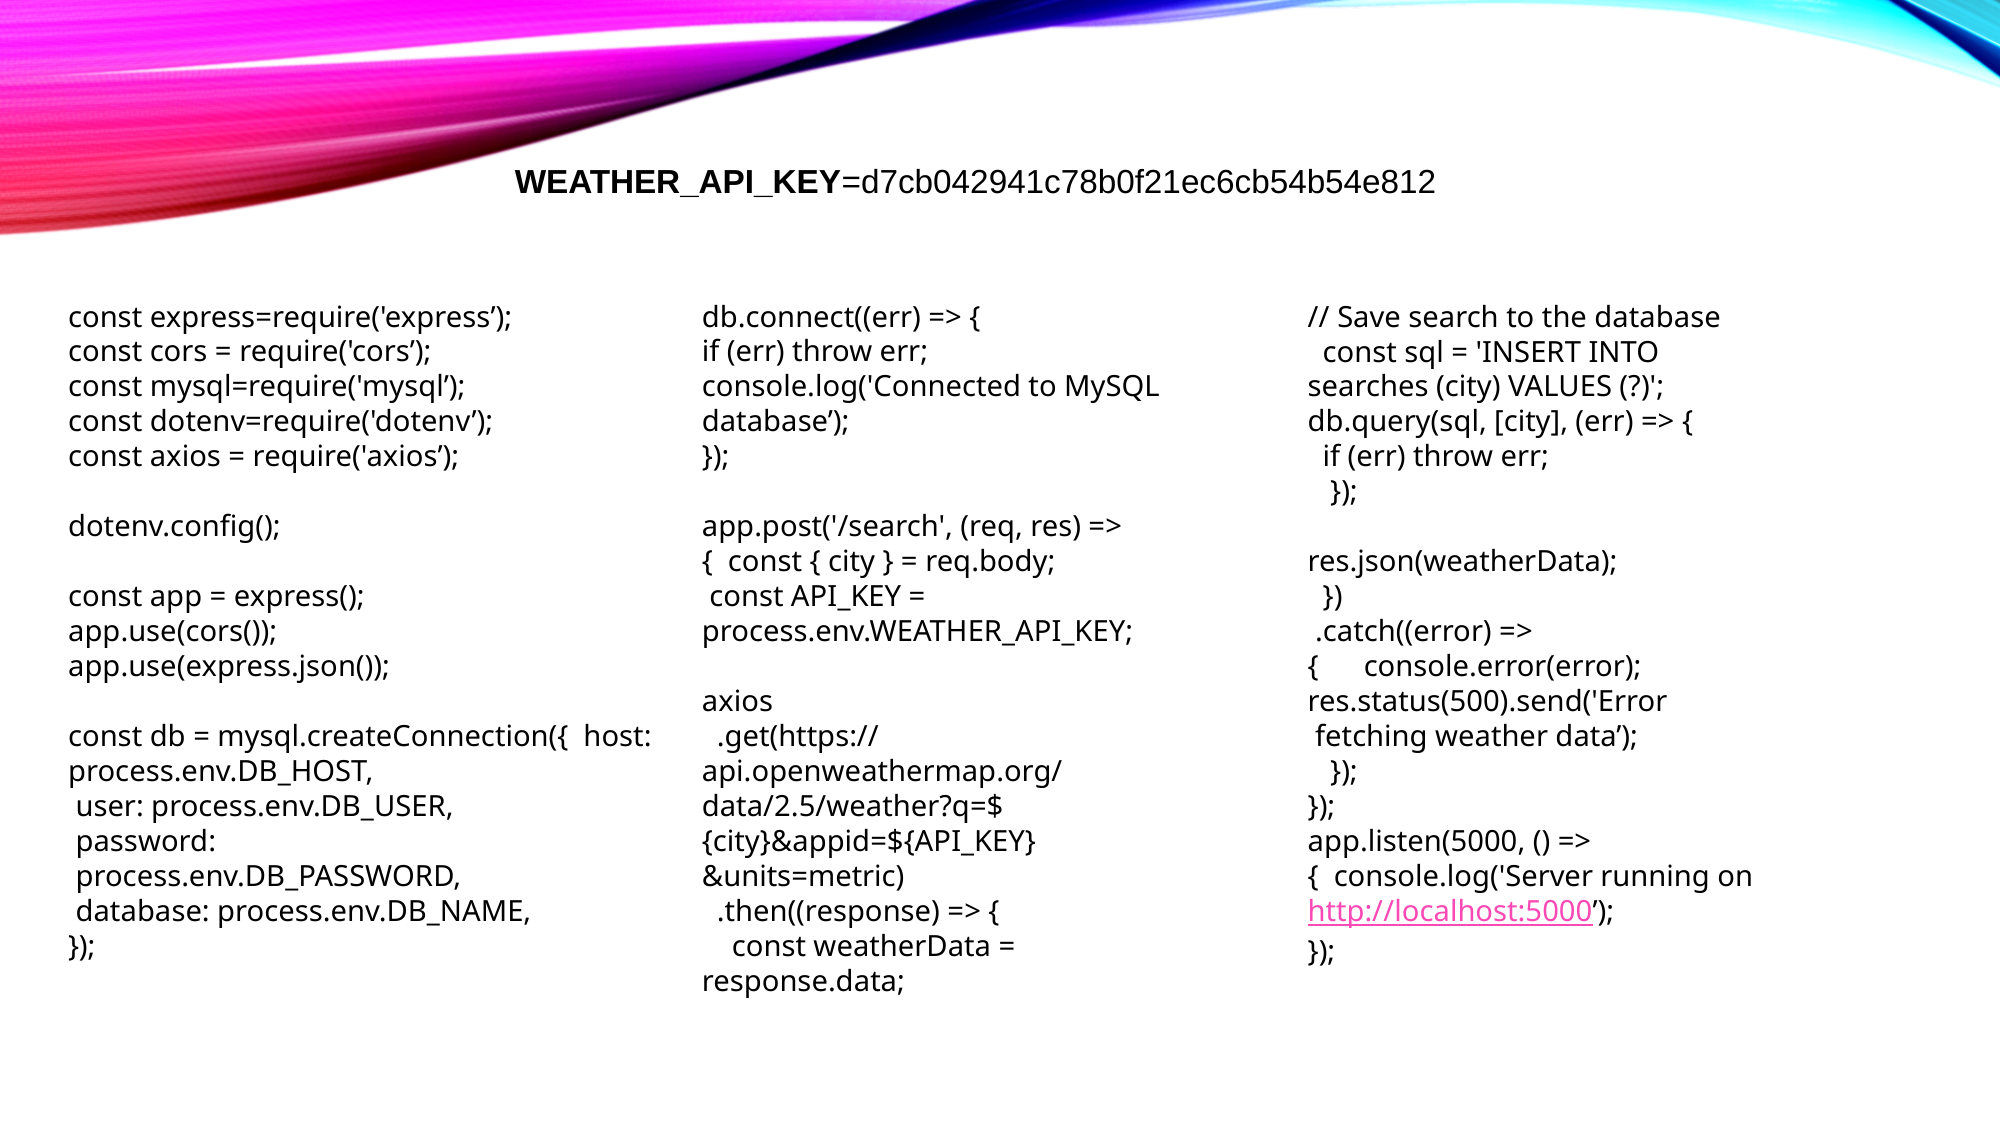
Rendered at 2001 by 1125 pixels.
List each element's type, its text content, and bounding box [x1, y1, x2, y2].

picture [1890, 0, 2000, 75]
text_box WEATHER_API_KEY=d7cb042941c78b0f21ec6cb54b54e812 [500, 152, 1500, 208]
text_box db.connect((err) => { if (err) throw err; console.log('Connected to MySQL database’); }); app.post('/search', (req, res) => { const { city } = req.body; const API_KEY = process.env.WEATHER_API_KEY; axios .get(https:// api.openweathermap.org/ data/2.5/weather?q=$ {city}&appid=${API_KEY} &units=metric) .then((response) => { const weatherData = response.data; [687, 290, 1211, 1005]
picture [0, 0, 2000, 237]
text_box // Save search to the database const sql = 'INSERT INTO searches (city) VALUES (?)'; db.query(sql, [city], (err) => { if (err) throw err; }); res.json(weatherData); }) .catch((error) => { console.error(error); res.status(500).send('Error fetching weather data’); }); }); app.listen(5000, () => { console.log('Server running on http://localhost:5000’); }); [1292, 290, 1844, 975]
picture [1910, 0, 2000, 45]
text_box const express=require('express’); const cors = require('cors’); const mysql=require('mysql’); const dotenv=require('dotenv’); const axios = require('axios’); dotenv.config(); const app = express(); app.use(cors()); app.use(express.json()); const db = mysql.createConnection({ host: process.env.DB_HOST, user: process.env.DB_USER, password: process.env.DB_PASSWORD, database: process.env.DB_NAME, }); [53, 290, 687, 970]
